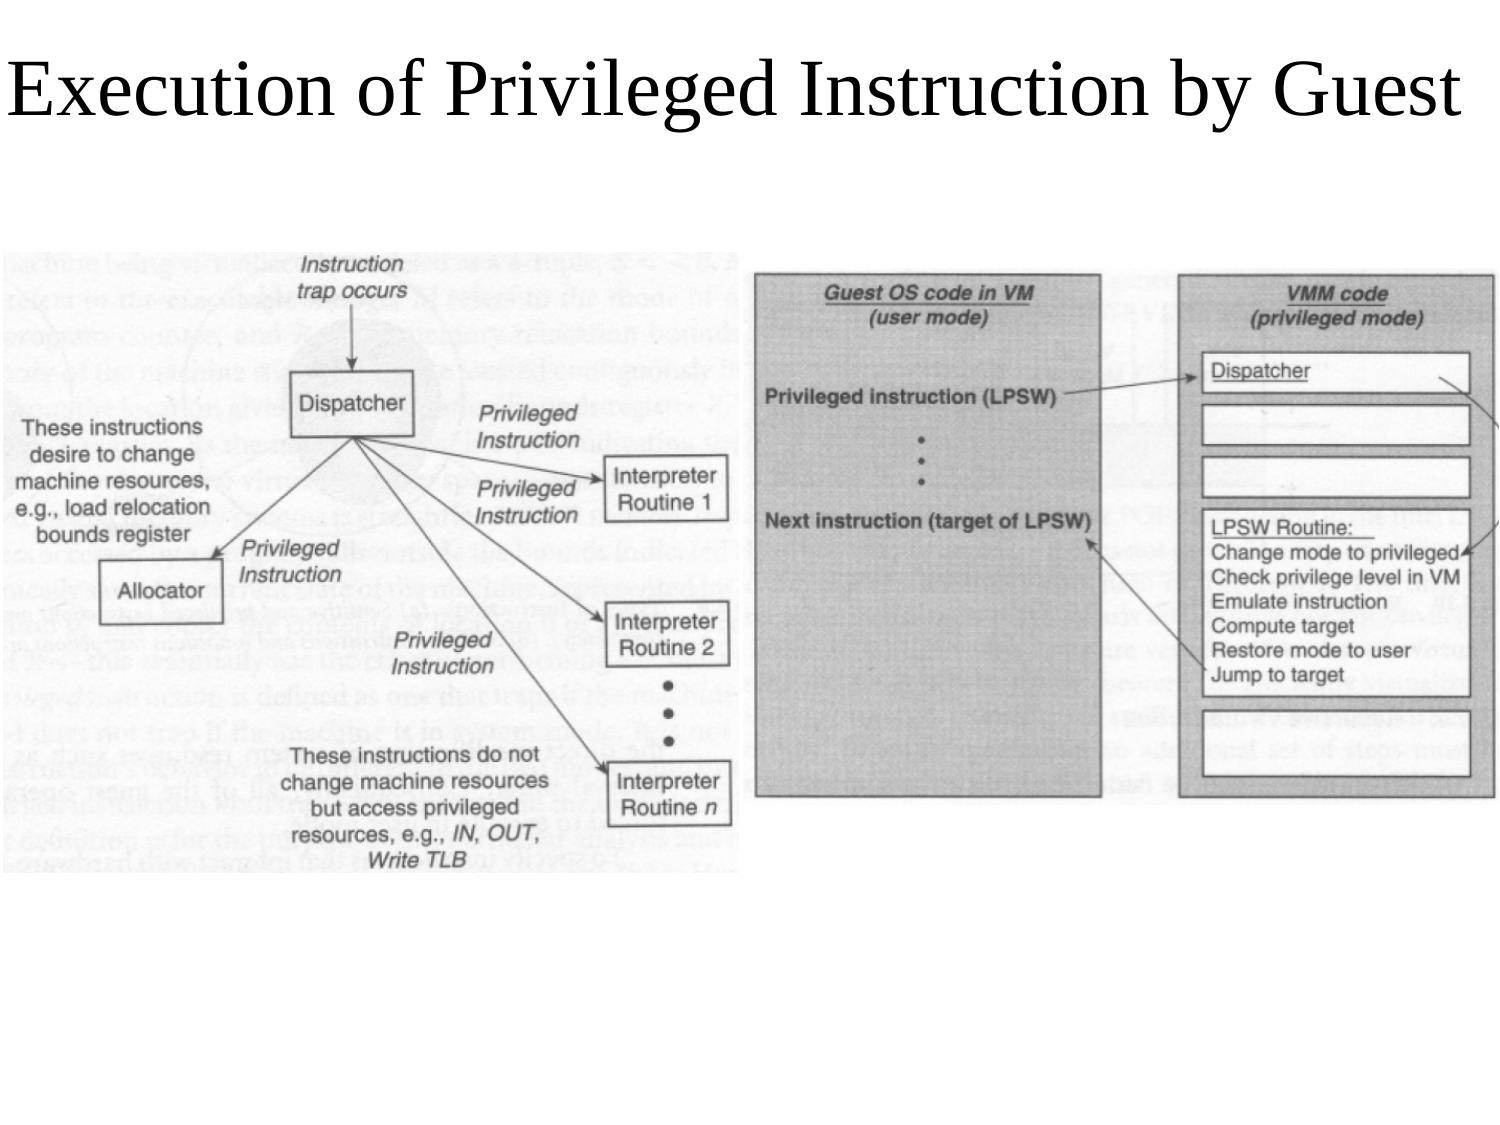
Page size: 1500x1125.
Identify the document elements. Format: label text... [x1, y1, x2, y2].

picture [743, 268, 1499, 806]
picture [3, 252, 739, 873]
title Execution of Privileged Instruction by Guest [0, 0, 1500, 167]
